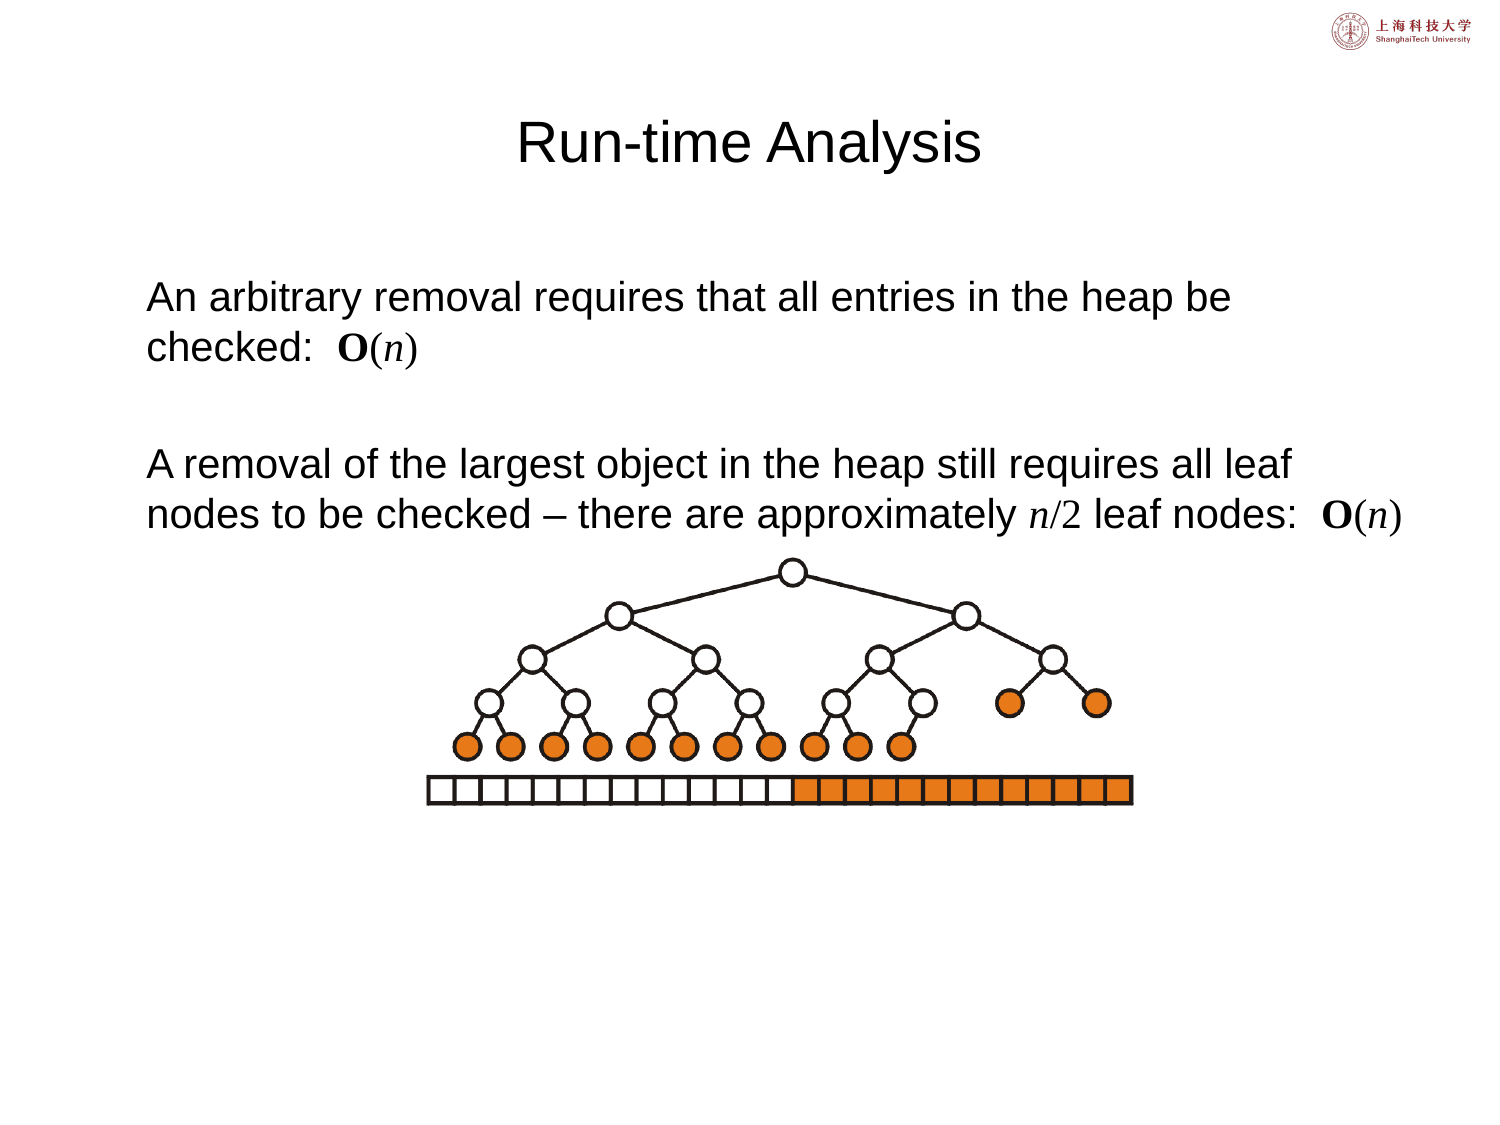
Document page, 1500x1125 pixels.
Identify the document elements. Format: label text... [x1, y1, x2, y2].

title Run-time Analysis [75, 45, 1425, 233]
picture [1327, 0, 1478, 109]
list An arbitrary removal requires that all entries in the heap be checked: O(n) A removal of the largest object in the heap still requires all leaf nodes to be checked – there are approximately n/2 leaf nodes: O(n) [75, 262, 1425, 1005]
picture [418, 550, 1141, 812]
